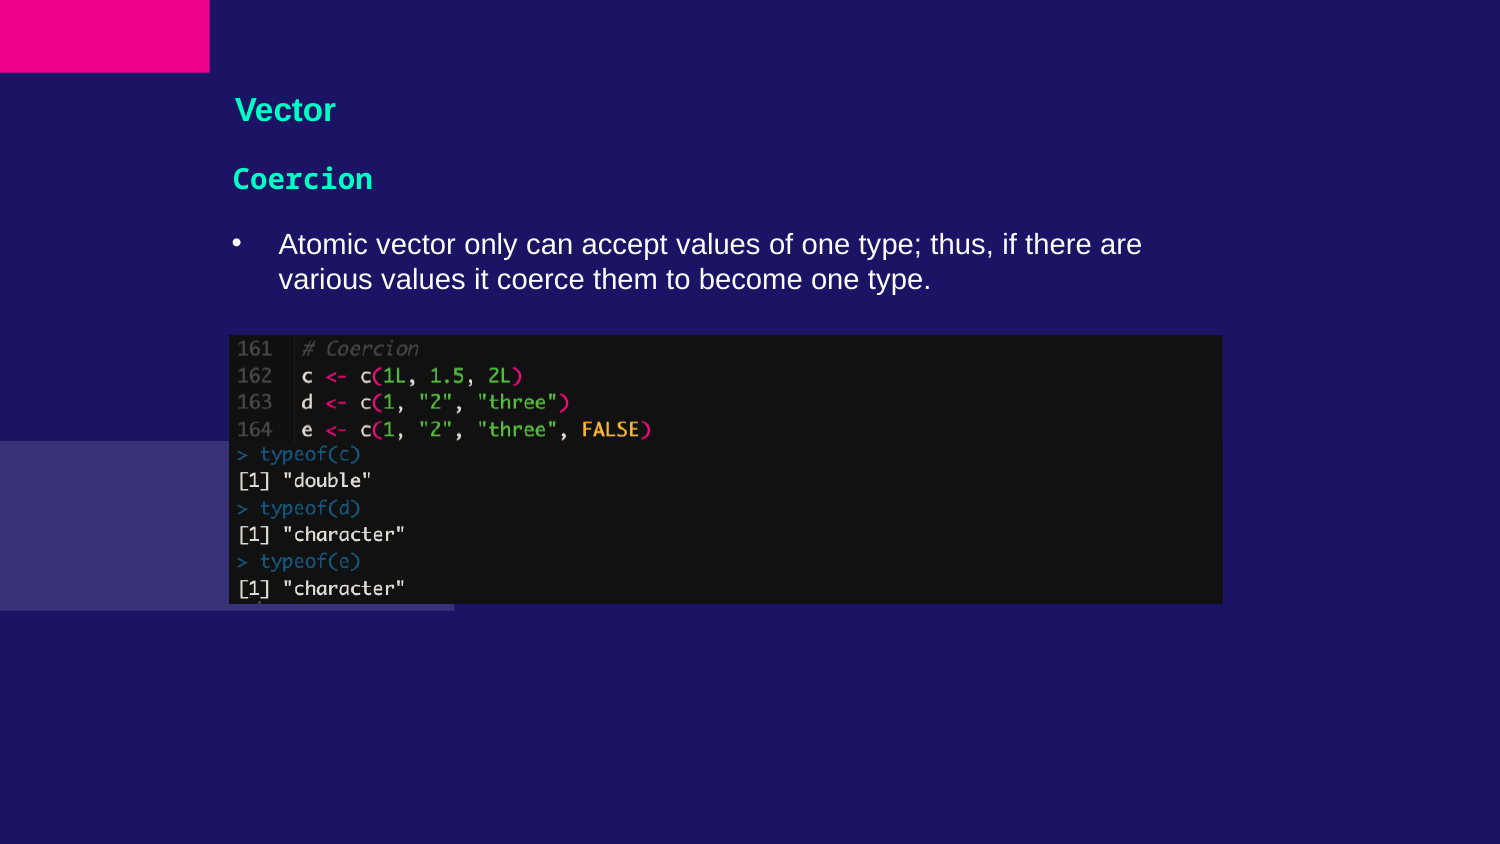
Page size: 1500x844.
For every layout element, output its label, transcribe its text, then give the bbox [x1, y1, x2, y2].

title Vector [78, 72, 493, 146]
text_box Atomic vector only can accept values of one type; thus, if there are various values it coerce them to become one type. [216, 217, 1211, 303]
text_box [228, 335, 1223, 604]
text_box Coercion [95, 145, 511, 218]
